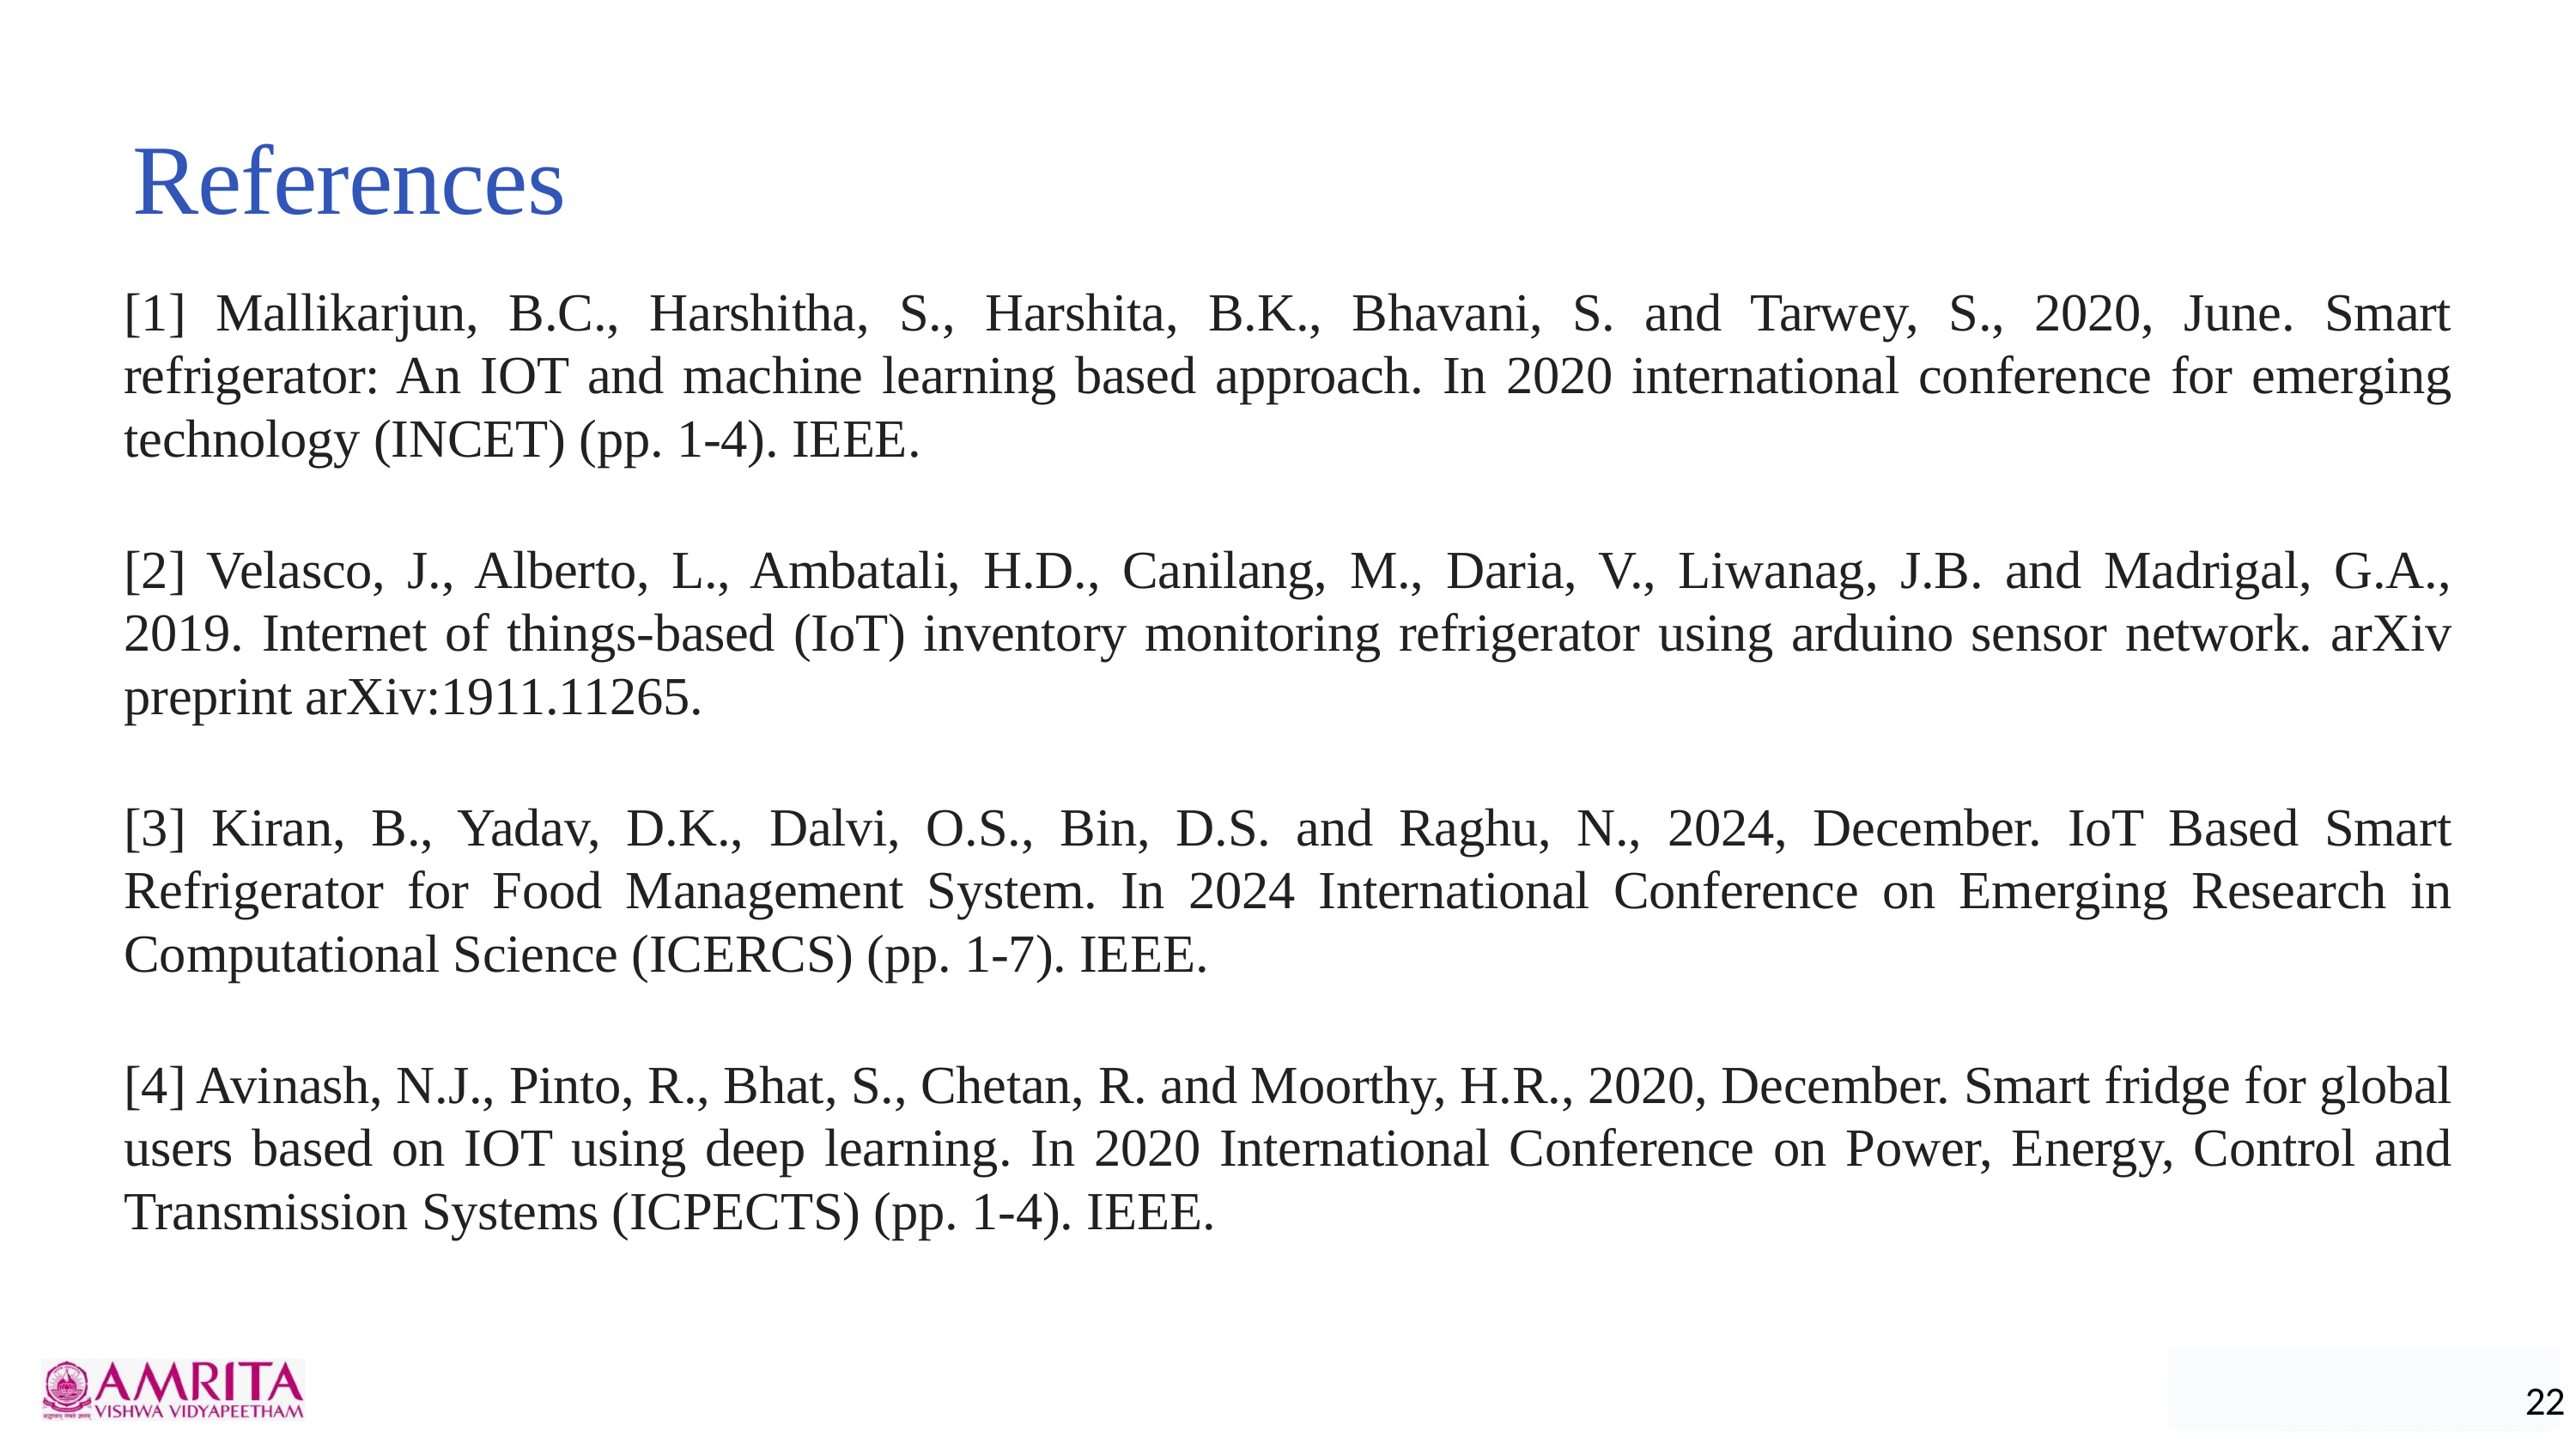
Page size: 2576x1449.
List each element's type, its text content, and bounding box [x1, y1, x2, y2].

text_box [1] Mallikarjun, B.C., Harshitha, S., Harshita, B.K., Bhavani, S. and Tarwey, S., 2020, June. Smart refrigerator: An IOT and machine learning based approach. In 2020 international conference for emerging technology (INCET) (pp. 1-4). IEEE. [2] Velasco, J., Alberto, L., Ambatali, H.D., Canilang, M., Daria, V., Liwanag, J.B. and Madrigal, G.A., 2019. Internet of things-based (IoT) inventory monitoring refrigerator using arduino sensor network. arXiv preprint arXiv:1911.11265. [3] Kiran, B., Yadav, D.K., Dalvi, O.S., Bin, D.S. and Raghu, N., 2024, December. IoT Based Smart Refrigerator for Food Management System. In 2024 International Conference on Emerging Research in Computational Science (ICERCS) (pp. 1-7). IEEE. [4] Avinash, N.J., Pinto, R., Bhat, S., Chetan, R. and Moorthy, H.R., 2020, December. Smart fridge for global users based on IOT using deep learning. In 2020 International Conference on Power, Energy, Control and Transmission Systems (ICPECTS) (pp. 1-4). IEEE. [122, 277, 2454, 1242]
picture [39, 1357, 306, 1422]
text_box References [91, 48, 2485, 234]
text_box 22 [2523, 1383, 2568, 1423]
